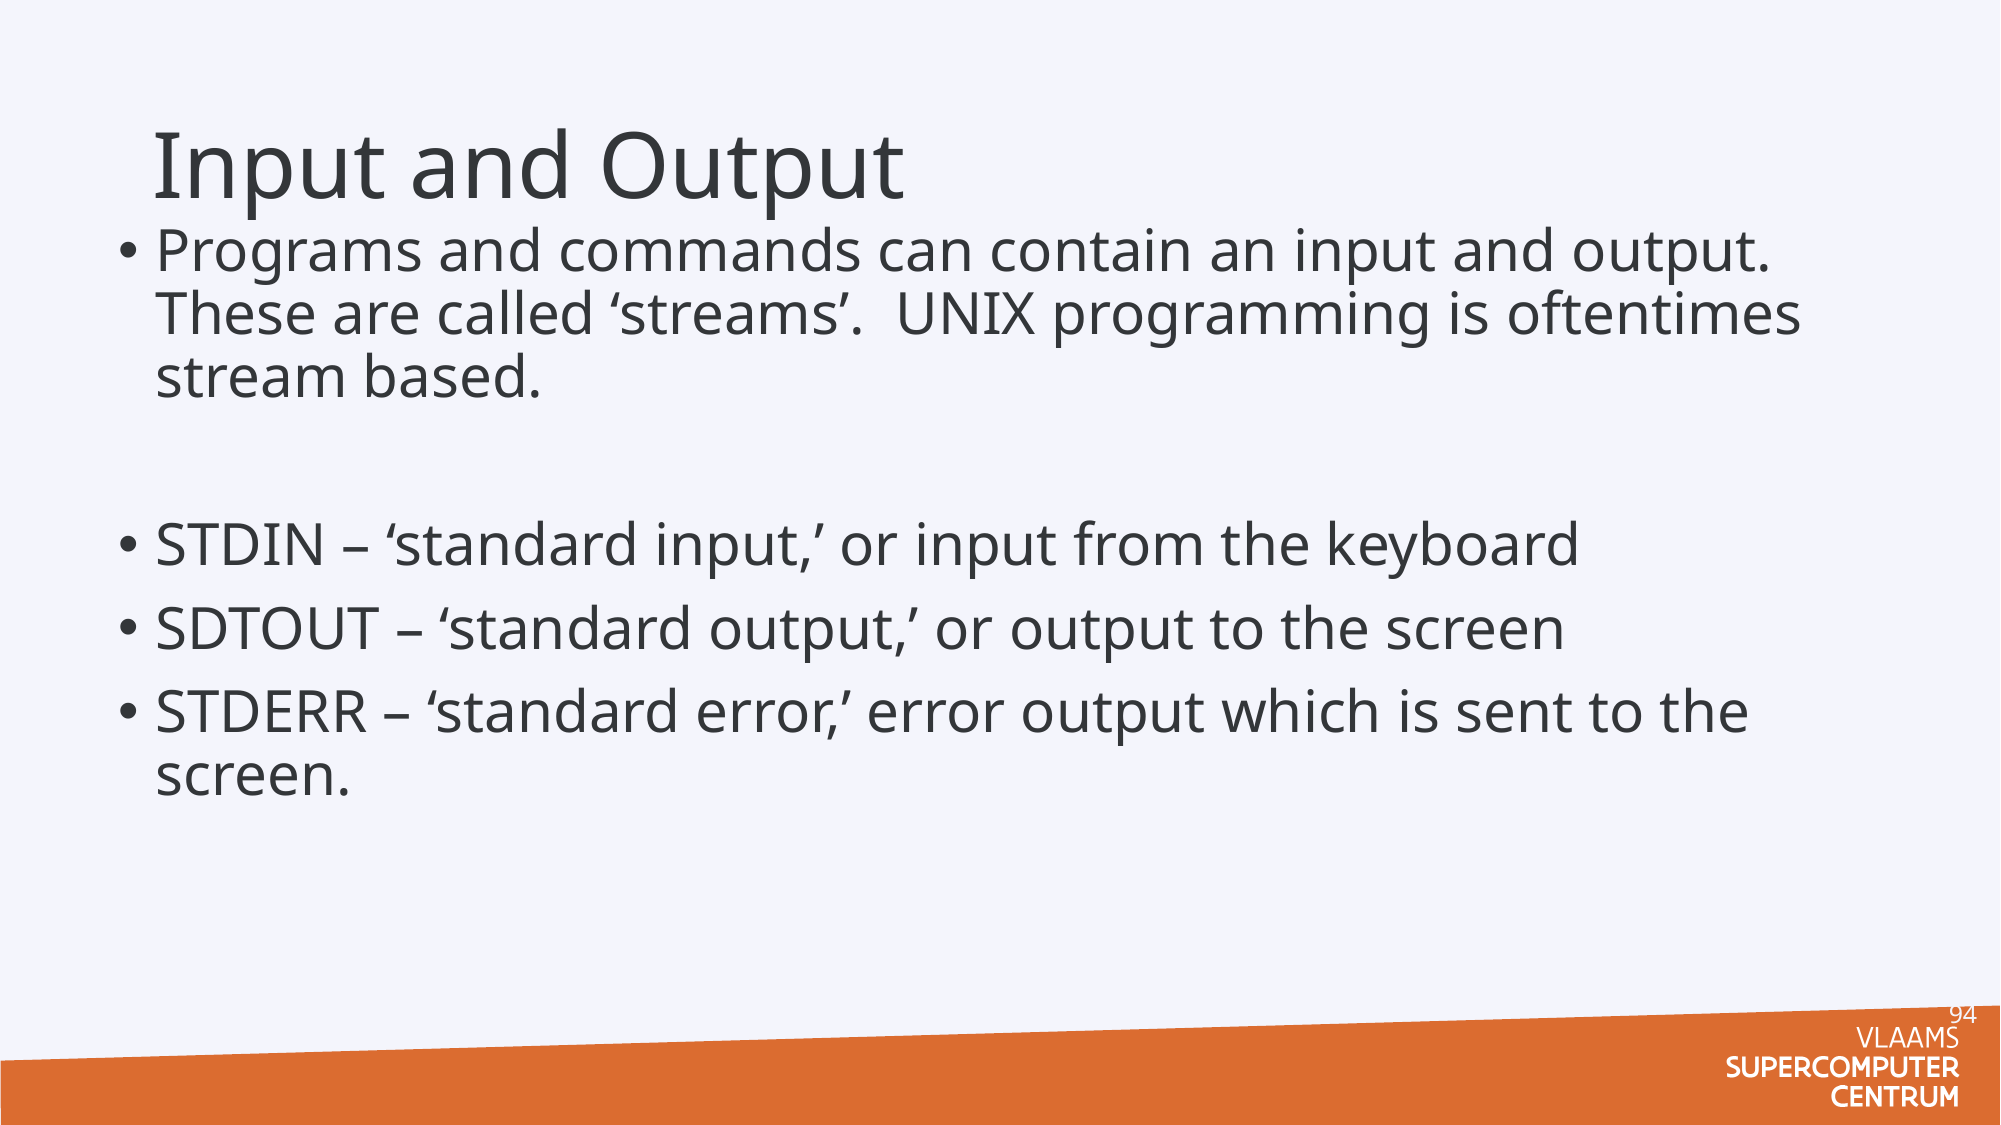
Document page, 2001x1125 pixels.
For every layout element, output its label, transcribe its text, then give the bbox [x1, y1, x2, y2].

title Input and Output [137, 59, 1863, 221]
list Programs and commands can contain an input and output. These are called ‘streams’. UNIX programming is oftentimes stream based. STDIN – ‘standard input,’ or input from the keyboard SDTOUT – ‘standard output,’ or output to the screen STDERR – ‘standard error,’ error output which is sent to the screen. [118, 221, 1941, 948]
slide_number 94 [1787, 992, 1993, 1040]
picture [1725, 1021, 1960, 1117]
